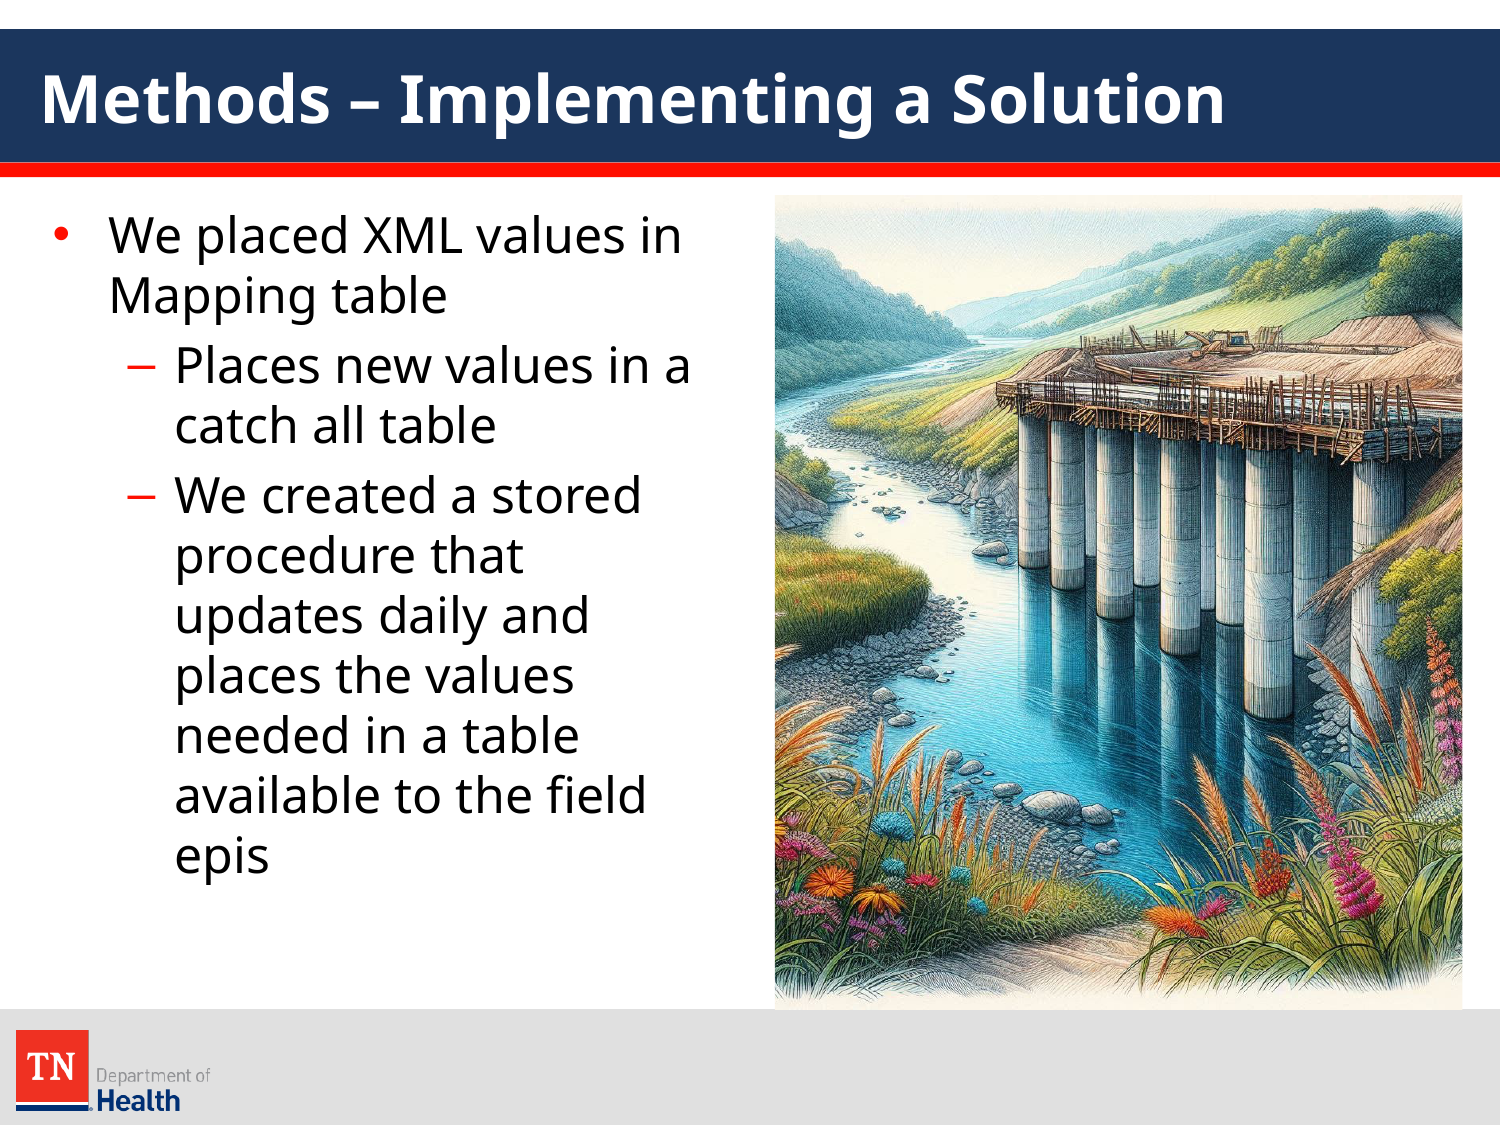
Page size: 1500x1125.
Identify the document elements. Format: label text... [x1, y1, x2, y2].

picture [774, 195, 1463, 1010]
title Methods – Implementing a Solution [24, 29, 1475, 165]
list We placed XML values in Mapping table Places new values in a catch all table We created a stored procedure that updates daily and places the values needed in a table available to the field epis [37, 195, 725, 1010]
